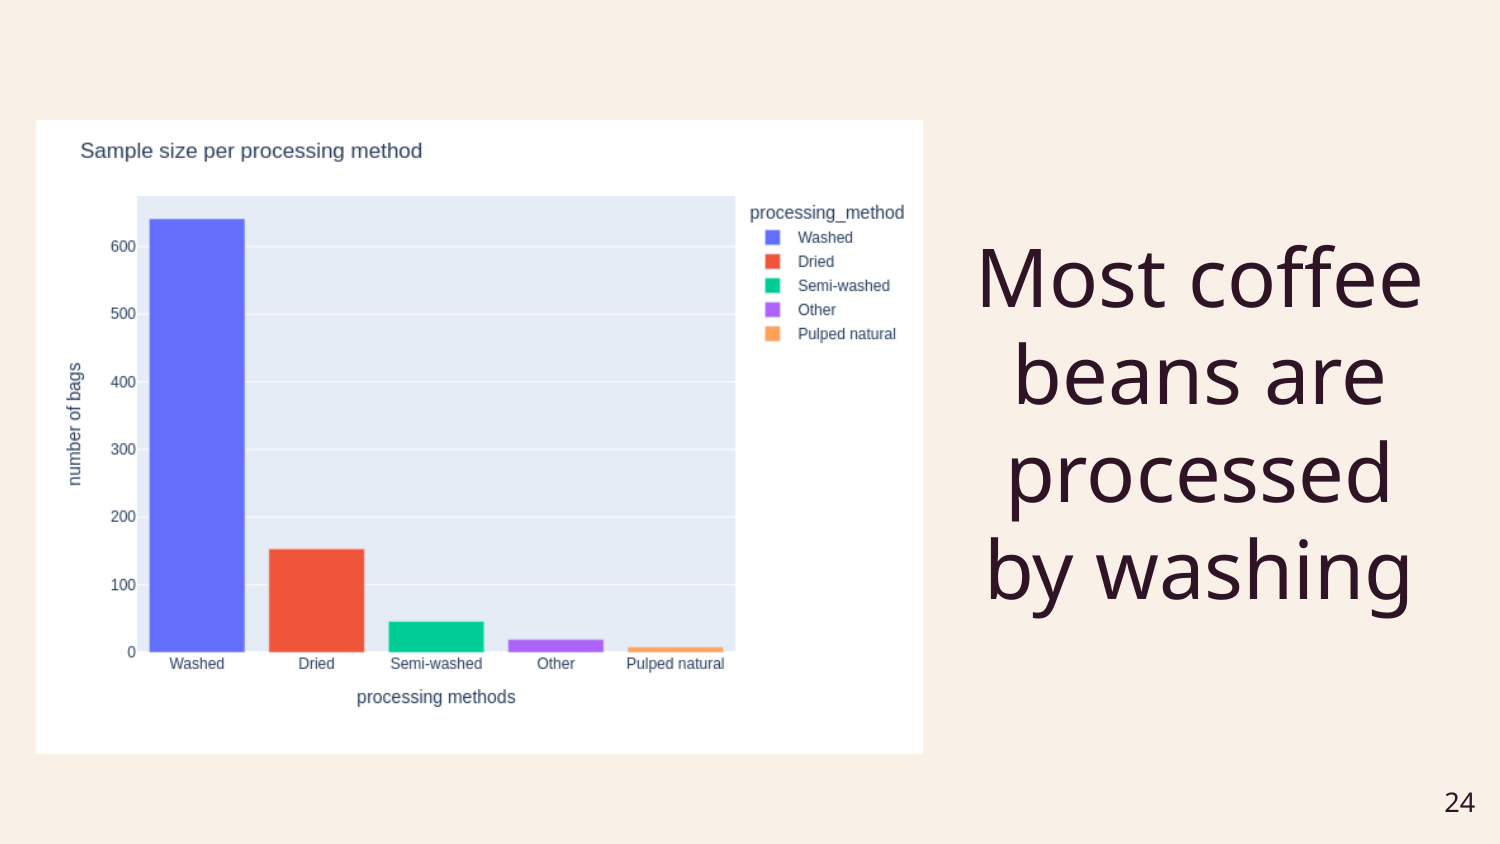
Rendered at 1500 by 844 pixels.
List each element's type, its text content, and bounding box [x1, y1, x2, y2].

title Most coffee beans are processed by washing [943, 210, 1457, 305]
slide_number ‹#› [1400, 770, 1491, 836]
picture [36, 120, 924, 754]
